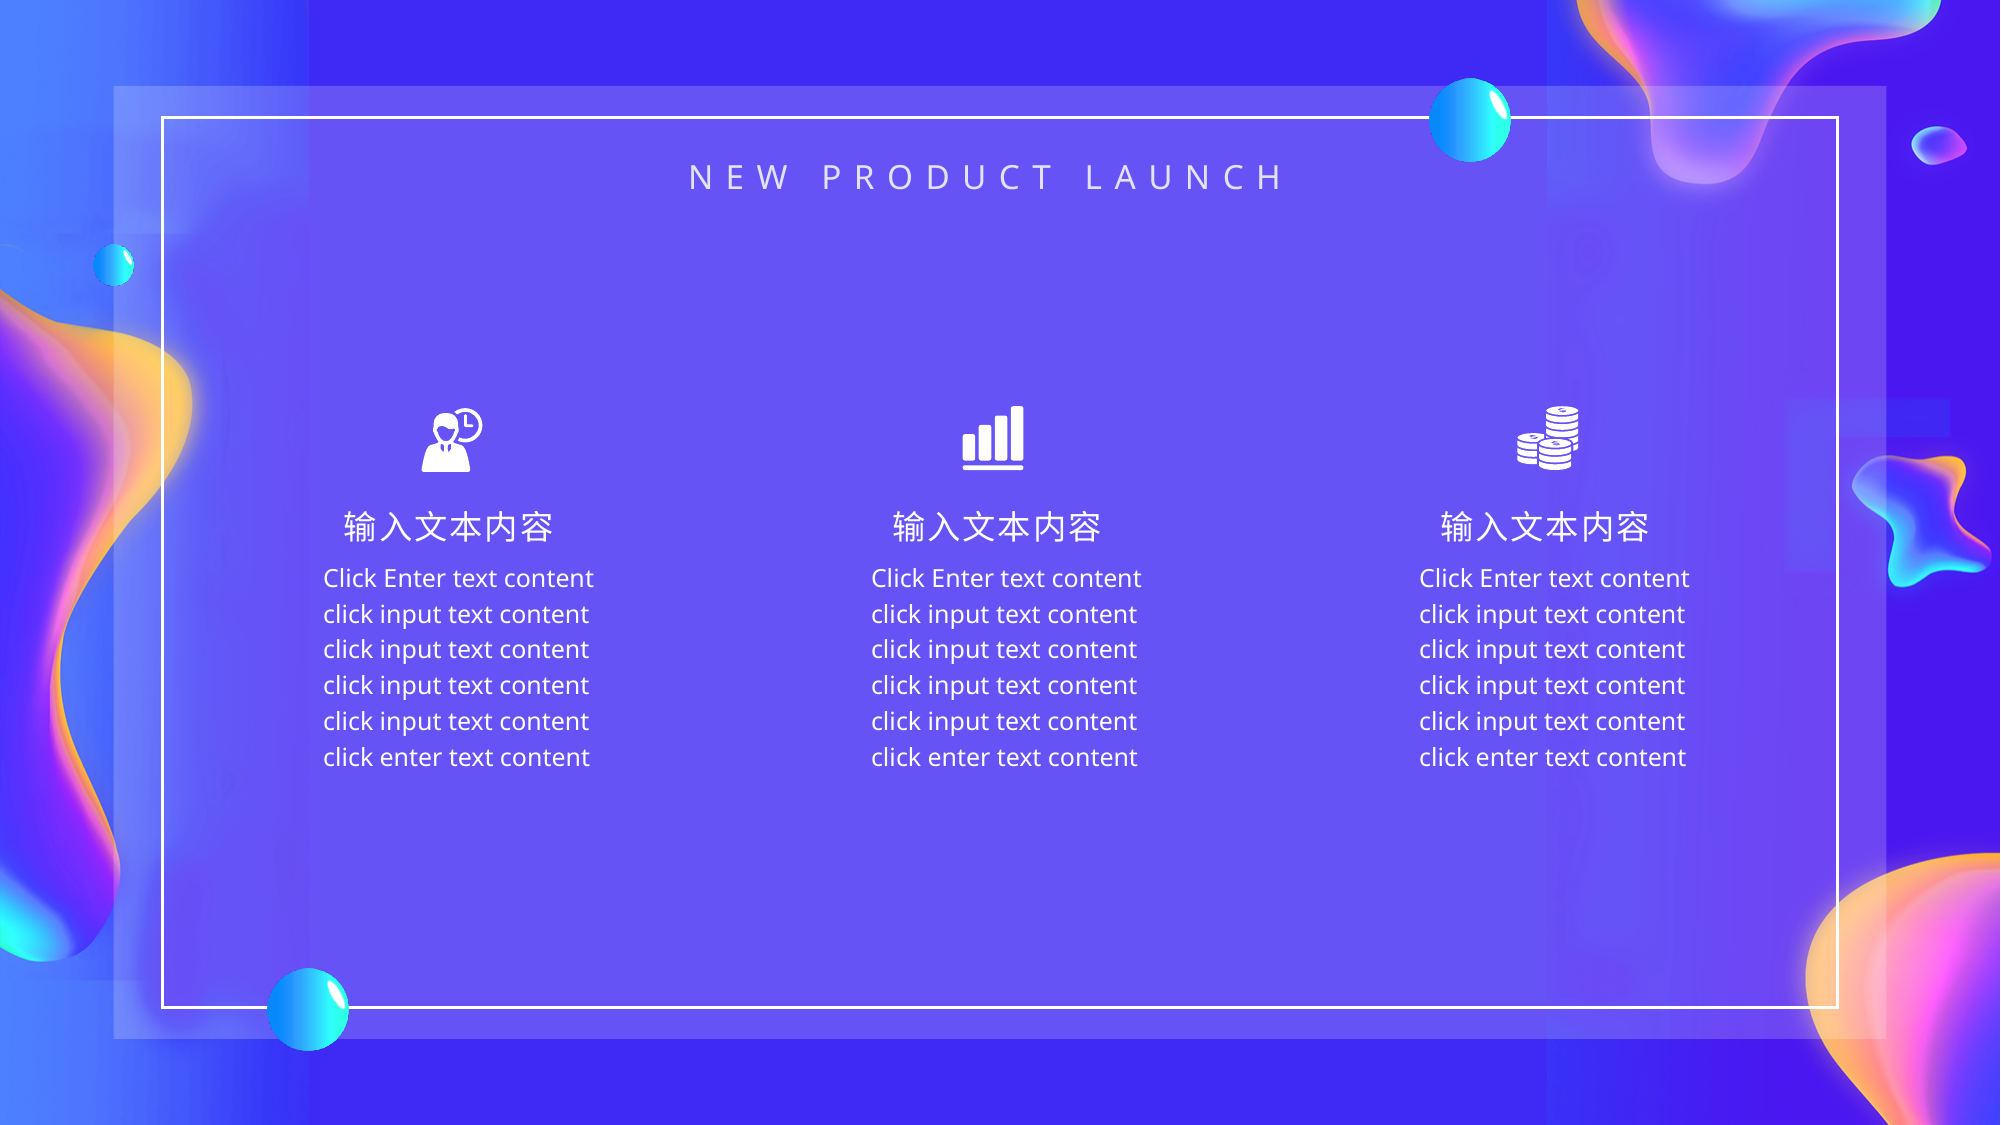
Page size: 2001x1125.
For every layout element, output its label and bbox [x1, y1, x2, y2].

text_box [308, 498, 690, 780]
text_box [994, 415, 1008, 461]
picture [0, 0, 2000, 1125]
text_box [978, 424, 992, 461]
text_box [1010, 406, 1024, 461]
text_box [1517, 406, 1579, 471]
text_box [962, 434, 976, 461]
text_box [454, 408, 483, 443]
text_box [856, 498, 1238, 780]
text_box [962, 465, 1024, 471]
text_box [1404, 498, 1786, 780]
text_box [421, 413, 471, 472]
